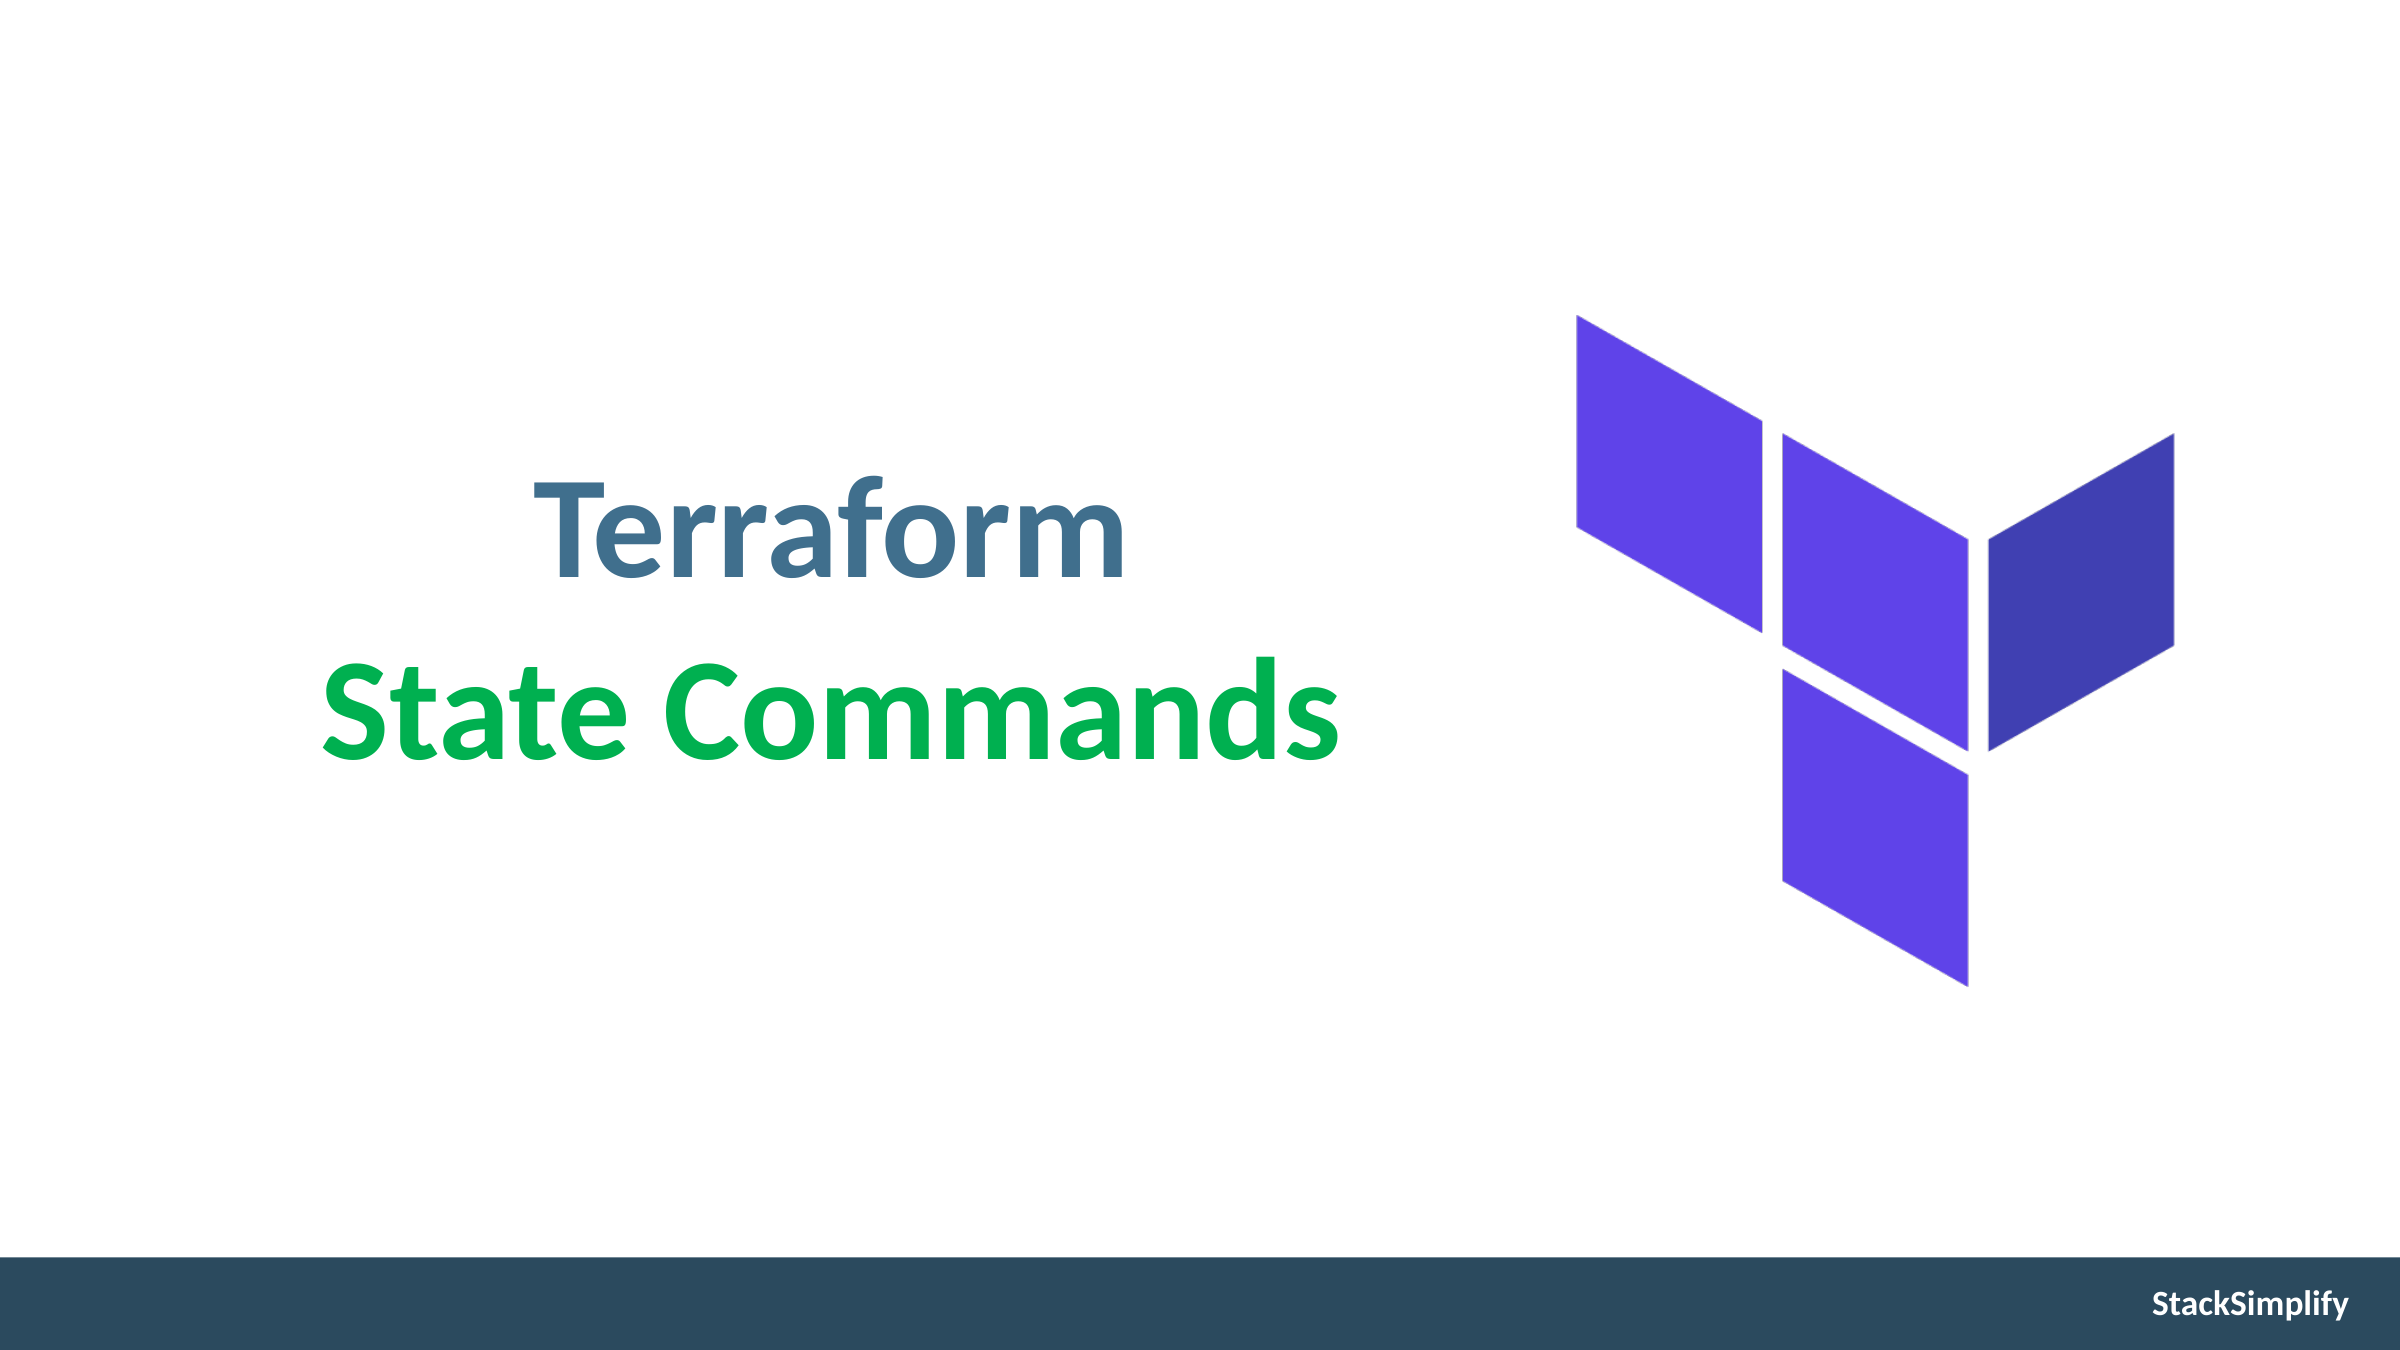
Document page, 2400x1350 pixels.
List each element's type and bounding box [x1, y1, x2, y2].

list [135, 442, 1470, 824]
text_box [1175, 650, 1743, 1218]
picture [1470, 246, 2278, 1054]
